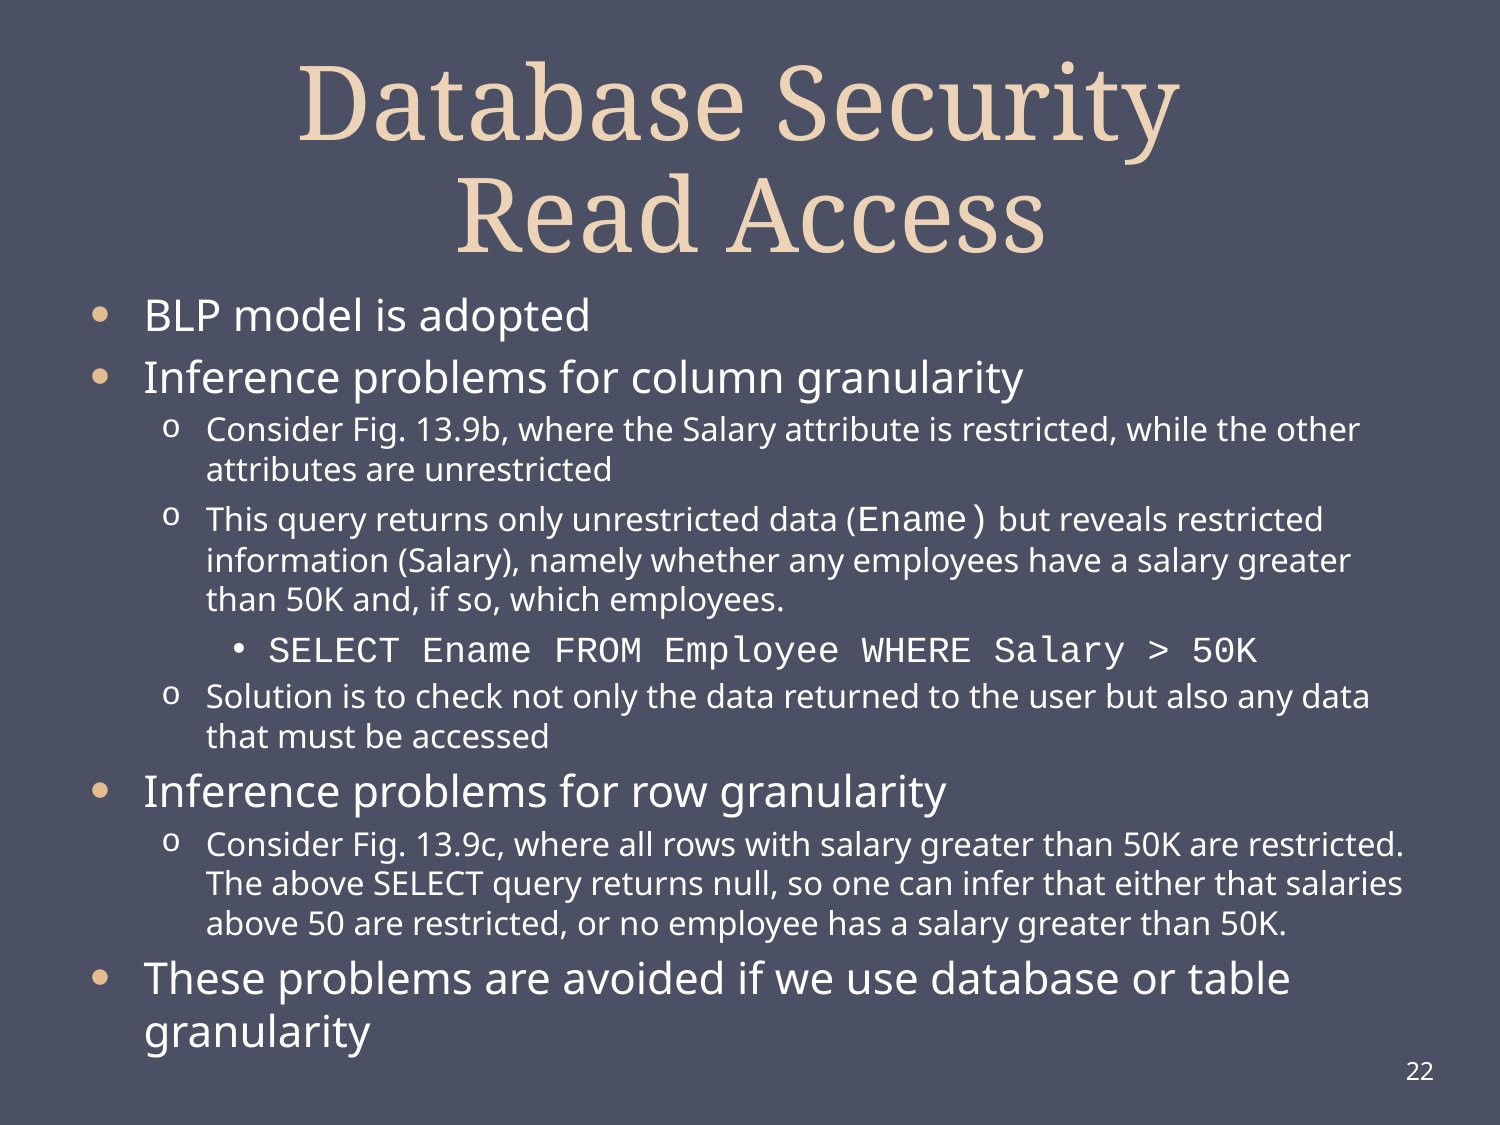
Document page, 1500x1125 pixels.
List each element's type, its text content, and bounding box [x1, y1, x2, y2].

slide_number 22 [1401, 1042, 1494, 1103]
title Database Security Read Access [76, 42, 1427, 281]
list BLP model is adopted Inference problems for column granularity Consider Fig. 13.9b, where the Salary attribute is restricted, while the other attributes are unrestricted This query returns only unrestricted data (Ename) but reveals restricted information (Salary), namely whether any employees have a salary greater than 50K and, if so, which employees. SELECT Ename FROM Employee WHERE Salary > 50K Solution is to check not only the data returned to the user but also any data that must be accessed Inference problems for row granularity Consider Fig. 13.9c, where all rows with salary greater than 50K are restricted. The above SELECT query returns null, so one can infer that either that salaries above 50 are restricted, or no employee has a salary greater than 50K. These problems are avoided if we use database or table granularity [75, 280, 1425, 1083]
